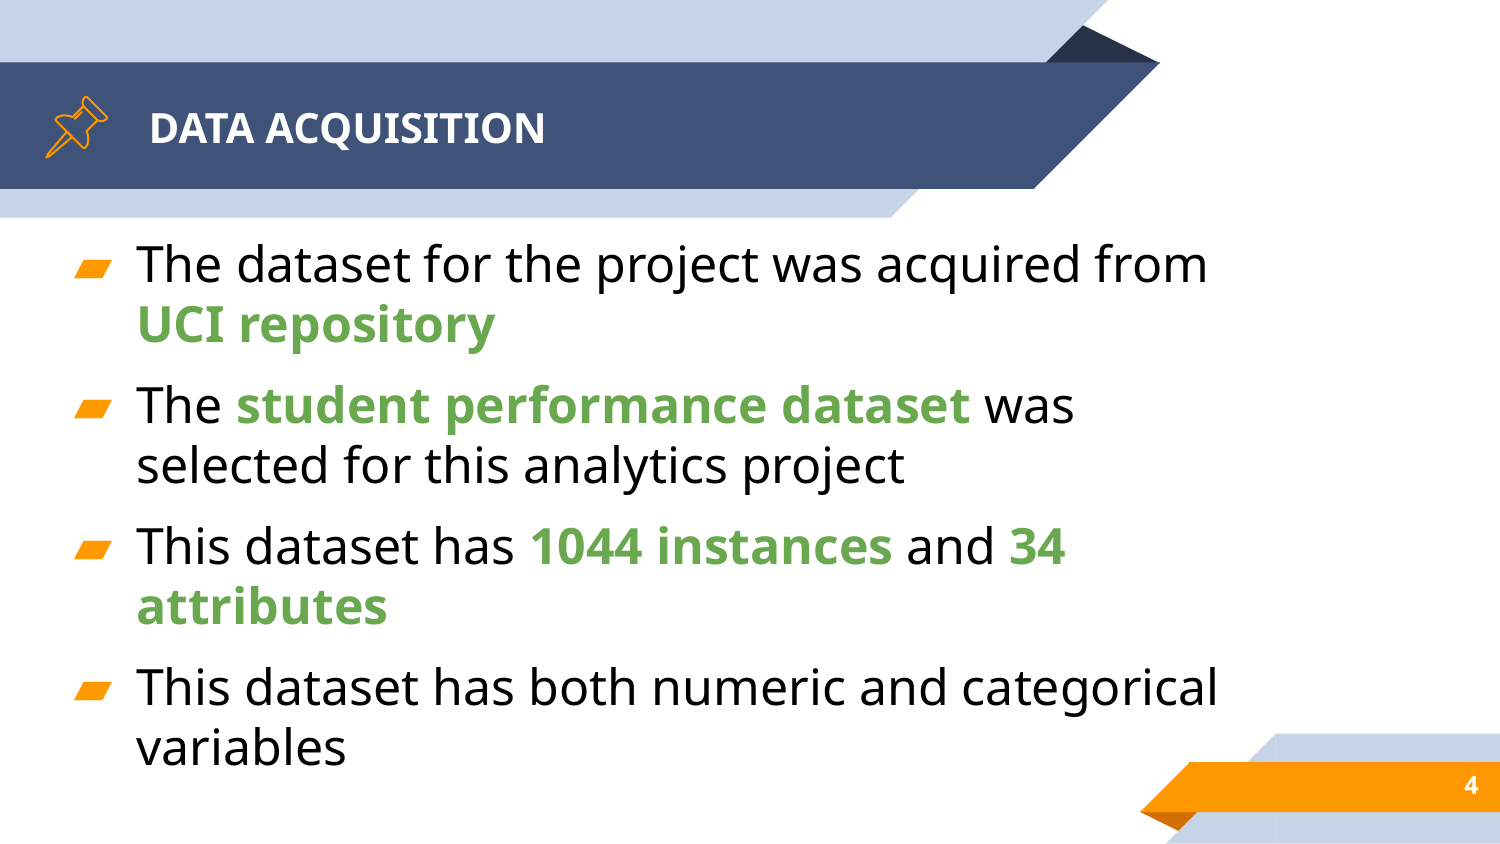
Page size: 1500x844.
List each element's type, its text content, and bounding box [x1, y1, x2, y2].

slide_number ‹#› [1249, 760, 1494, 813]
list The dataset for the project was acquired from UCI repository The student performance dataset was selected for this analytics project This dataset has 1044 instances and 34 attributes This dataset has both numeric and categorical variables [46, 217, 1250, 734]
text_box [45, 96, 108, 158]
title DATA ACQUISITION [133, 64, 1035, 190]
